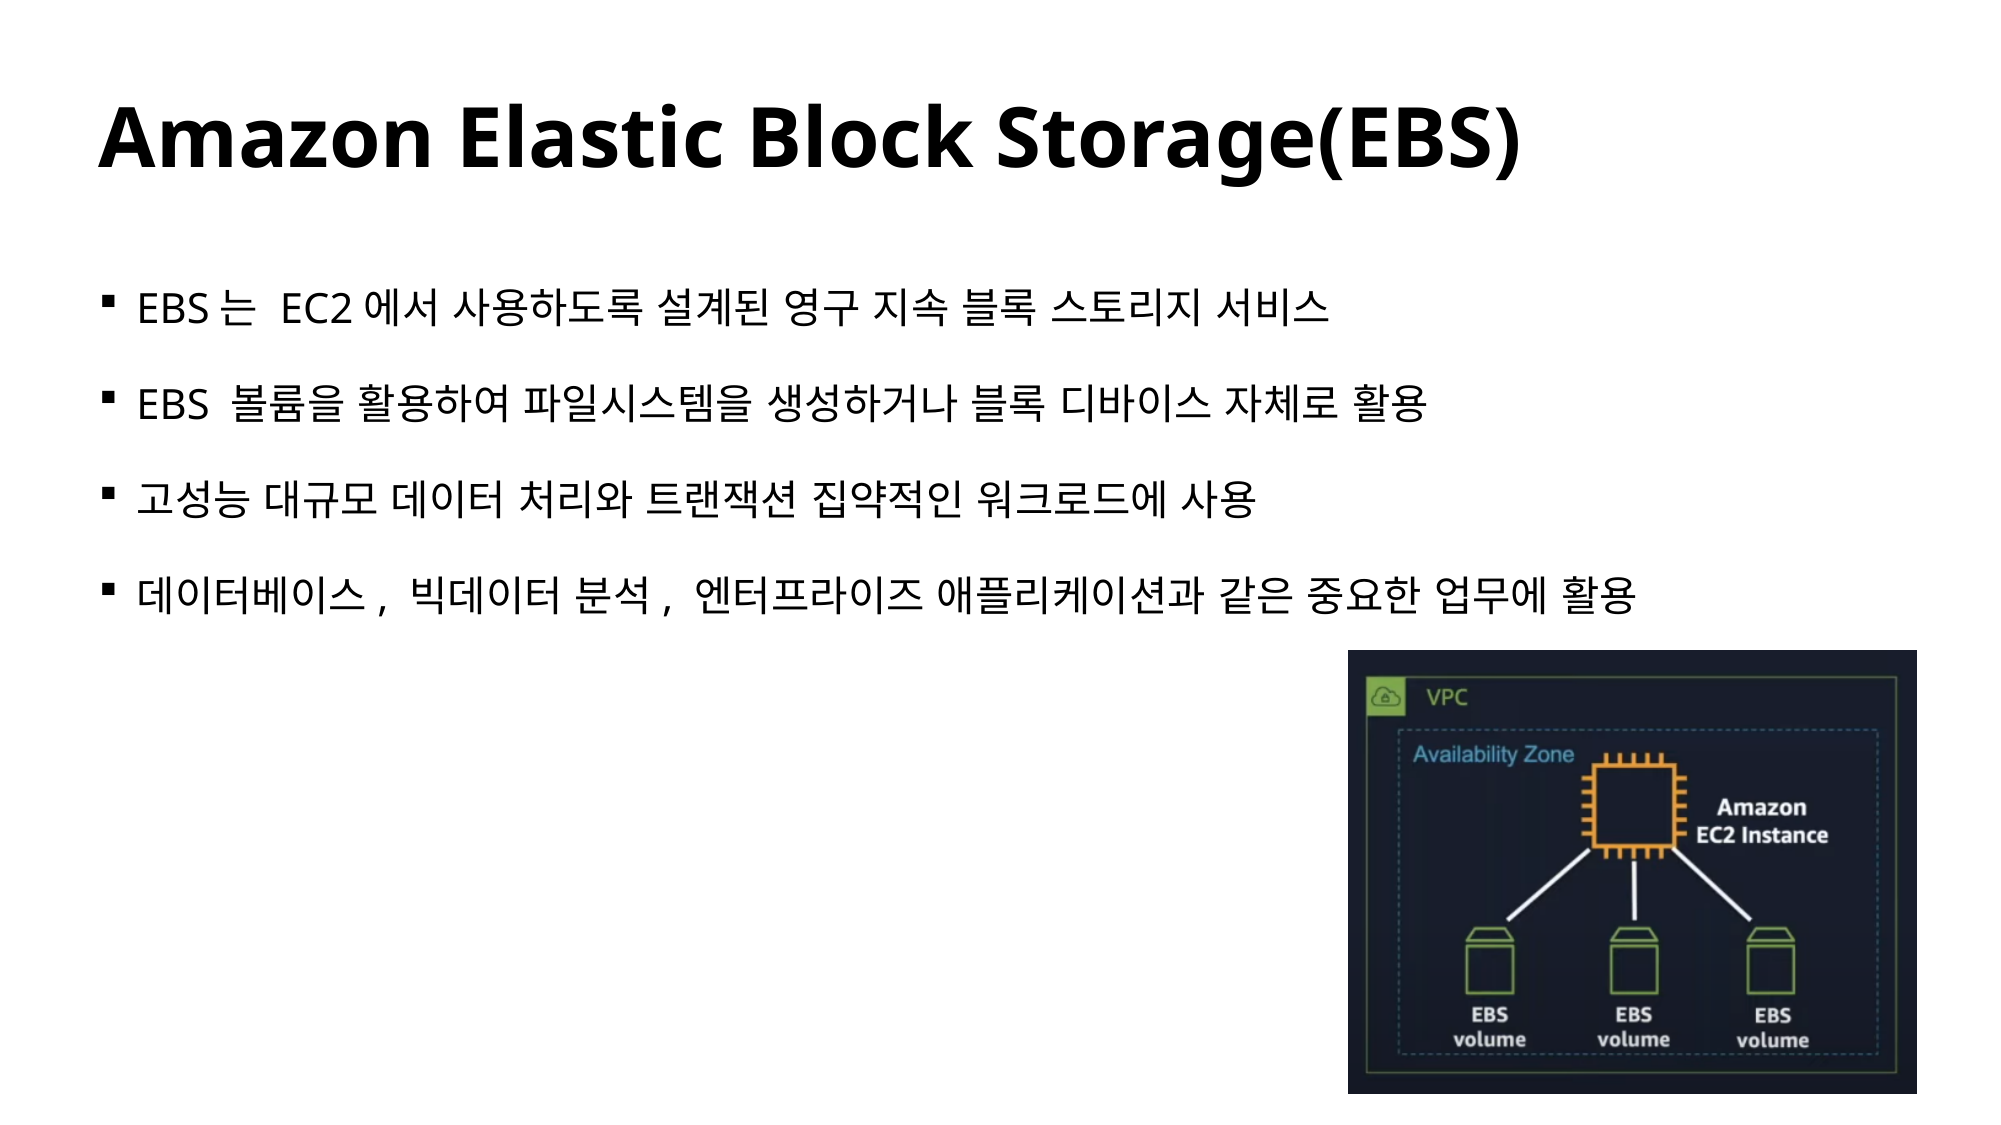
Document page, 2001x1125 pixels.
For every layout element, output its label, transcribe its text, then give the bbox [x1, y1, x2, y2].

picture [1348, 650, 1917, 1094]
list EBS는 EC2에서 사용하도록 설계된 영구 지속 블록 스토리지 서비스 EBS 볼륨을 활용하여 파일시스템을 생성하거나 블록 디바이스 자체로 활용 고성능 대규모 데이터 처리와 트랜잭션 집약적인 워크로드에 사용 데이터베이스, 빅데이터 분석, 엔터프라이즈 애플리케이션과 같은 중요한 업무에 활용 [83, 248, 1809, 963]
title Amazon Elastic Block Storage(EBS) [83, 31, 1809, 248]
